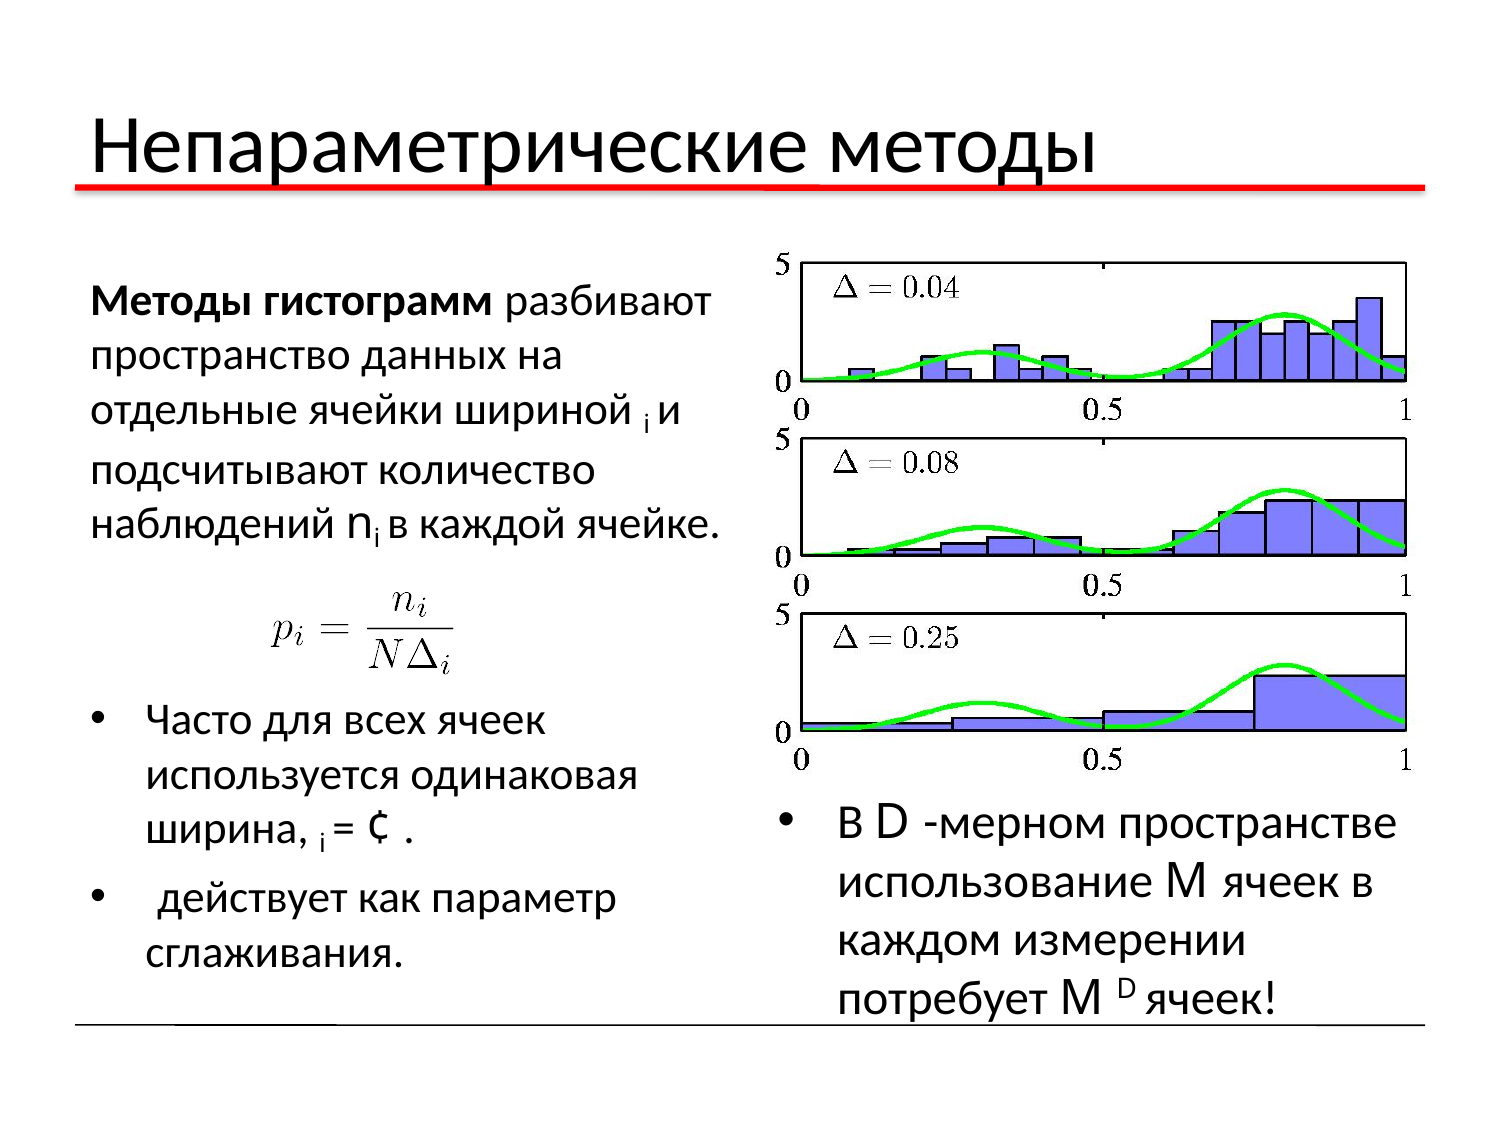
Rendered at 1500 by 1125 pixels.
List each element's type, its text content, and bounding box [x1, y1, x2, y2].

list В D -мерном пространстве использование M ячеек в каждом измерении потребует M D ячеек! [762, 262, 1425, 1043]
picture [266, 589, 455, 678]
picture [769, 233, 1427, 774]
title Непараметрические методы [75, 45, 1425, 233]
